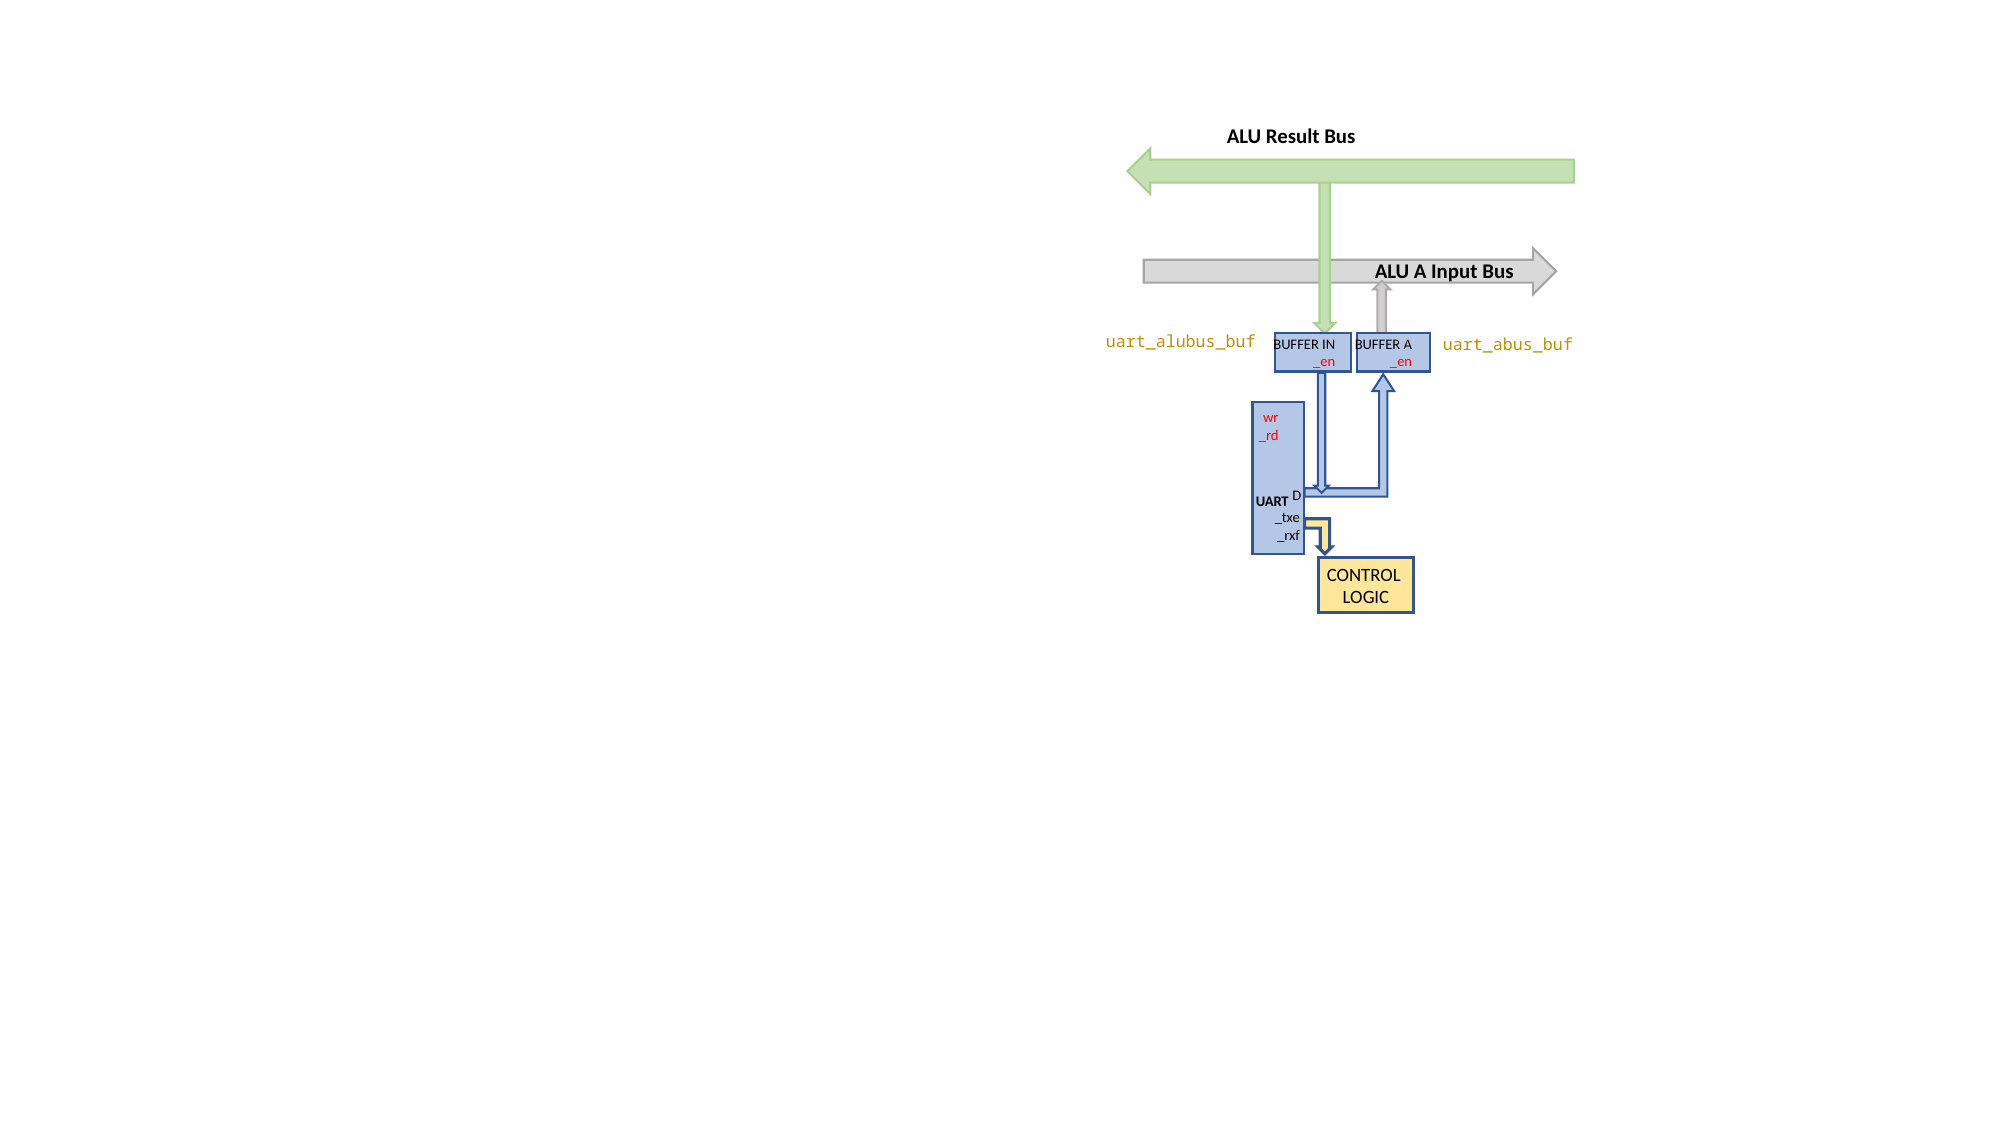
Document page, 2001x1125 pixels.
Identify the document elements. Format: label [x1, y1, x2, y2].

text_box [1111, 123, 1574, 614]
